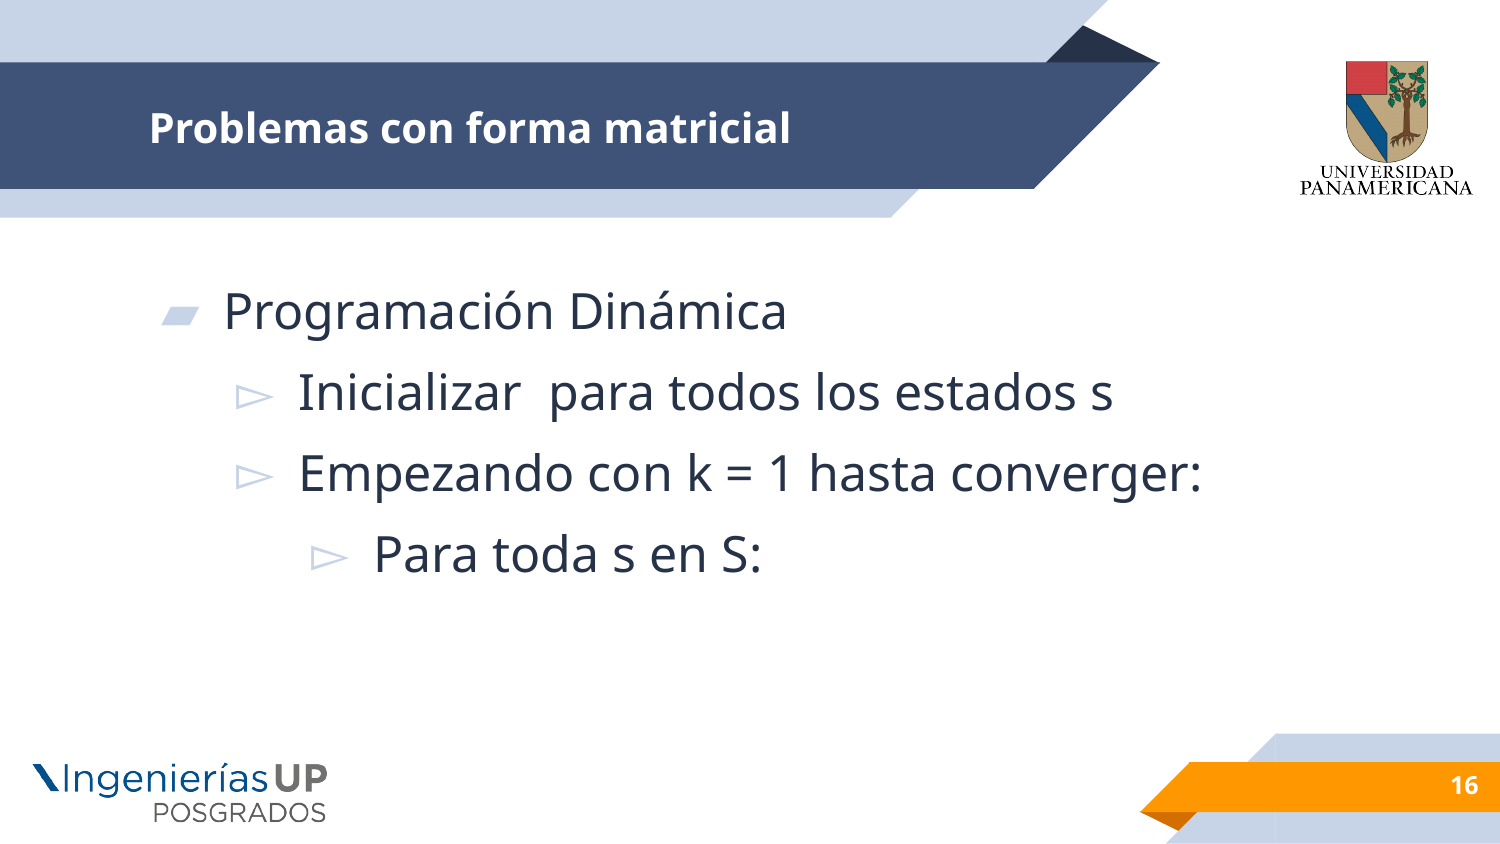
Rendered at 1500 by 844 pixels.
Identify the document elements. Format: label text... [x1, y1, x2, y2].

picture [1286, 44, 1490, 210]
slide_number 16 [1249, 760, 1494, 813]
title Problemas con forma matricial [133, 64, 1035, 190]
picture [15, 737, 344, 844]
